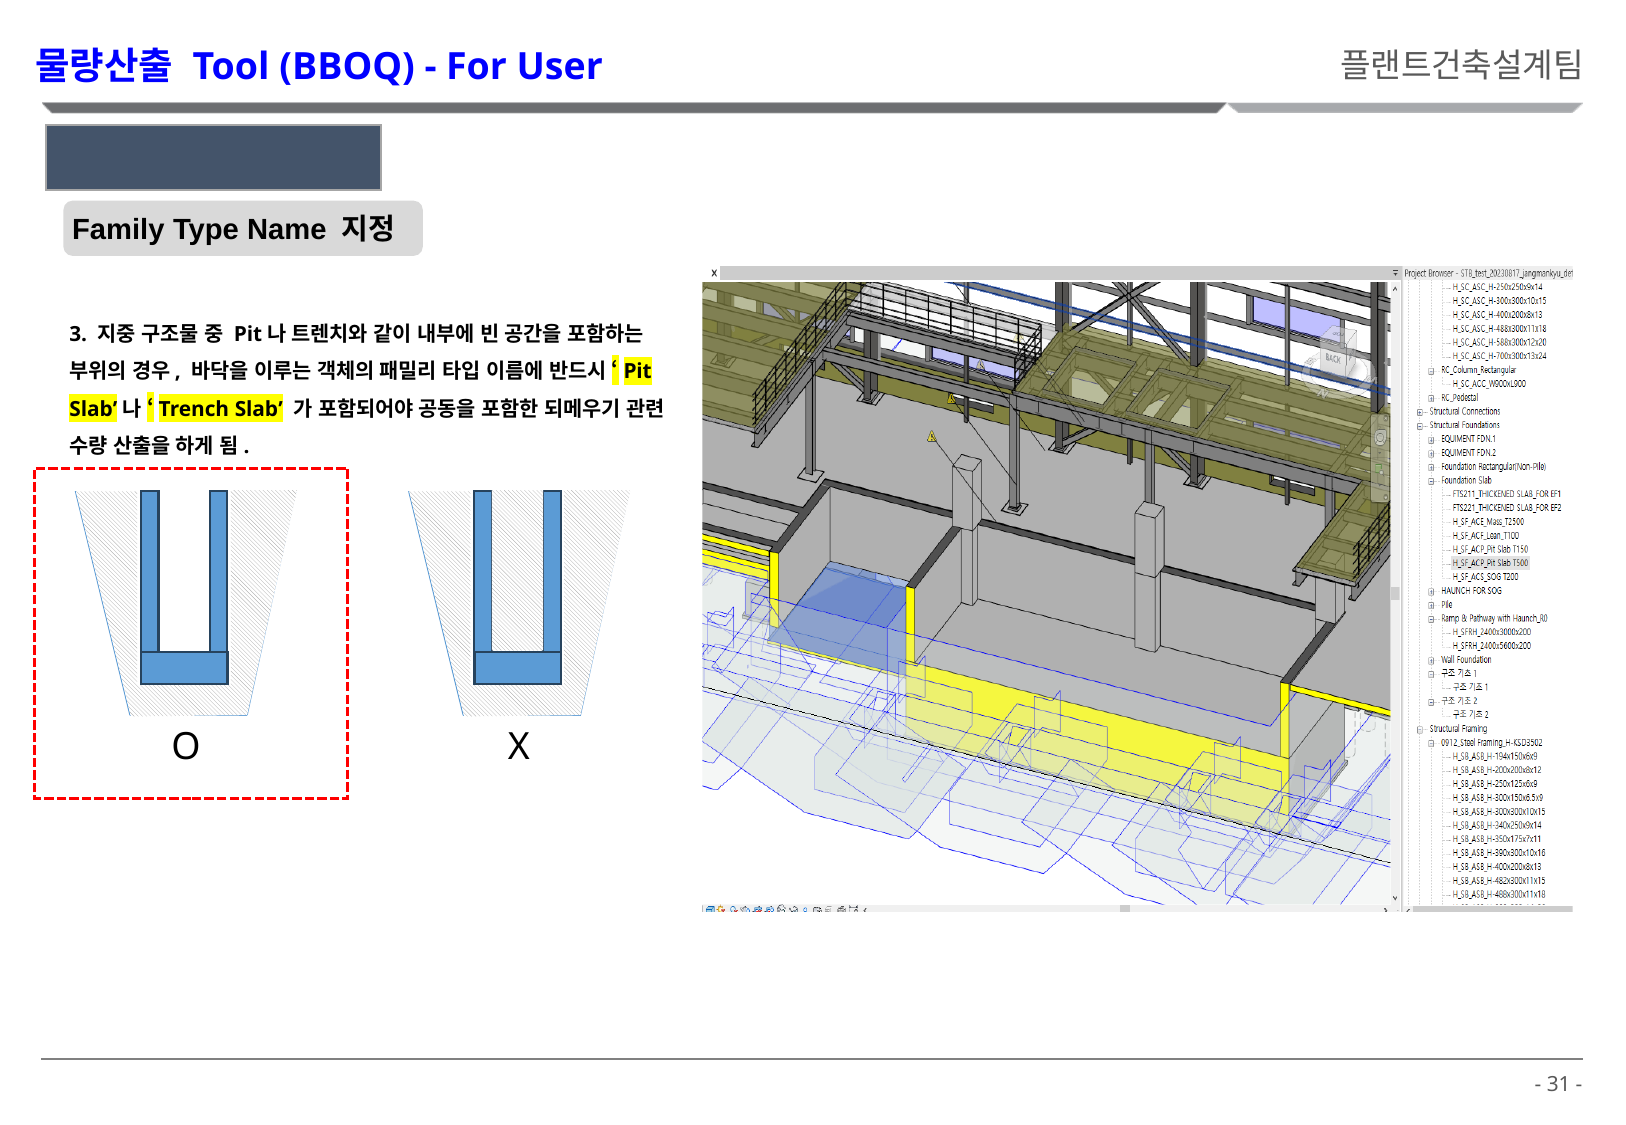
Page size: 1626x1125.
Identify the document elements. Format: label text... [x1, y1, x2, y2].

text_box X [493, 716, 545, 775]
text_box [75, 491, 296, 716]
picture [42, 102, 1583, 114]
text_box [408, 491, 630, 716]
text_box Family Type Name 지정 [62, 199, 424, 257]
text_box 4. Revit Modeling [45, 124, 382, 191]
text_box [34, 467, 349, 799]
text_box 3. 지중 구조물 중 Pit나 트렌치와 같이 내부에 빈 공간을 포함하는 부위의 경우, 바닥을 이루는 객체의 패밀리 타입 이름에 반드시 ‘Pit Slab’나 ‘Trench Slab’ 가 포함되어야 공동을 포함한 되메우기 관련 수량 산출을 하게 됨. [45, 301, 692, 1061]
text_box 플랜트건축설계팀 [1339, 43, 1584, 84]
text_box 물량산출 Tool (BBOQ) - For User [20, 34, 618, 95]
picture [702, 266, 1573, 912]
